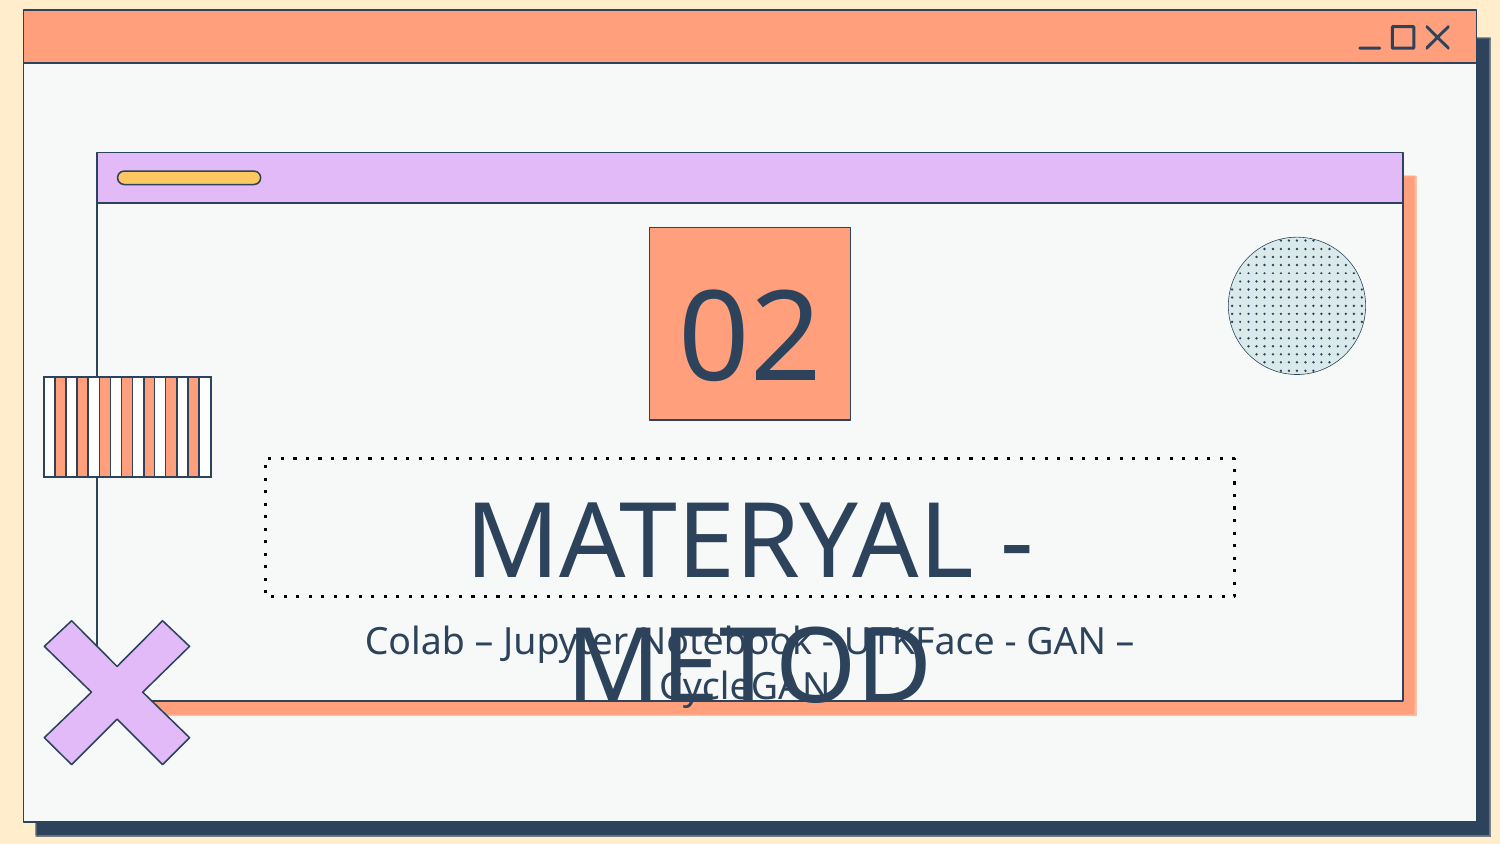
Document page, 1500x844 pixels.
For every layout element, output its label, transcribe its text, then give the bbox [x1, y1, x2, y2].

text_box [1228, 236, 1366, 375]
title MATERYAL - METOD [264, 457, 1236, 598]
text_box [44, 620, 190, 765]
subtitle Colab – Jupyter Notebook - UTKFace - GAN – CycleGAN [265, 602, 1235, 674]
title 02 [648, 226, 852, 422]
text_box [43, 376, 212, 478]
